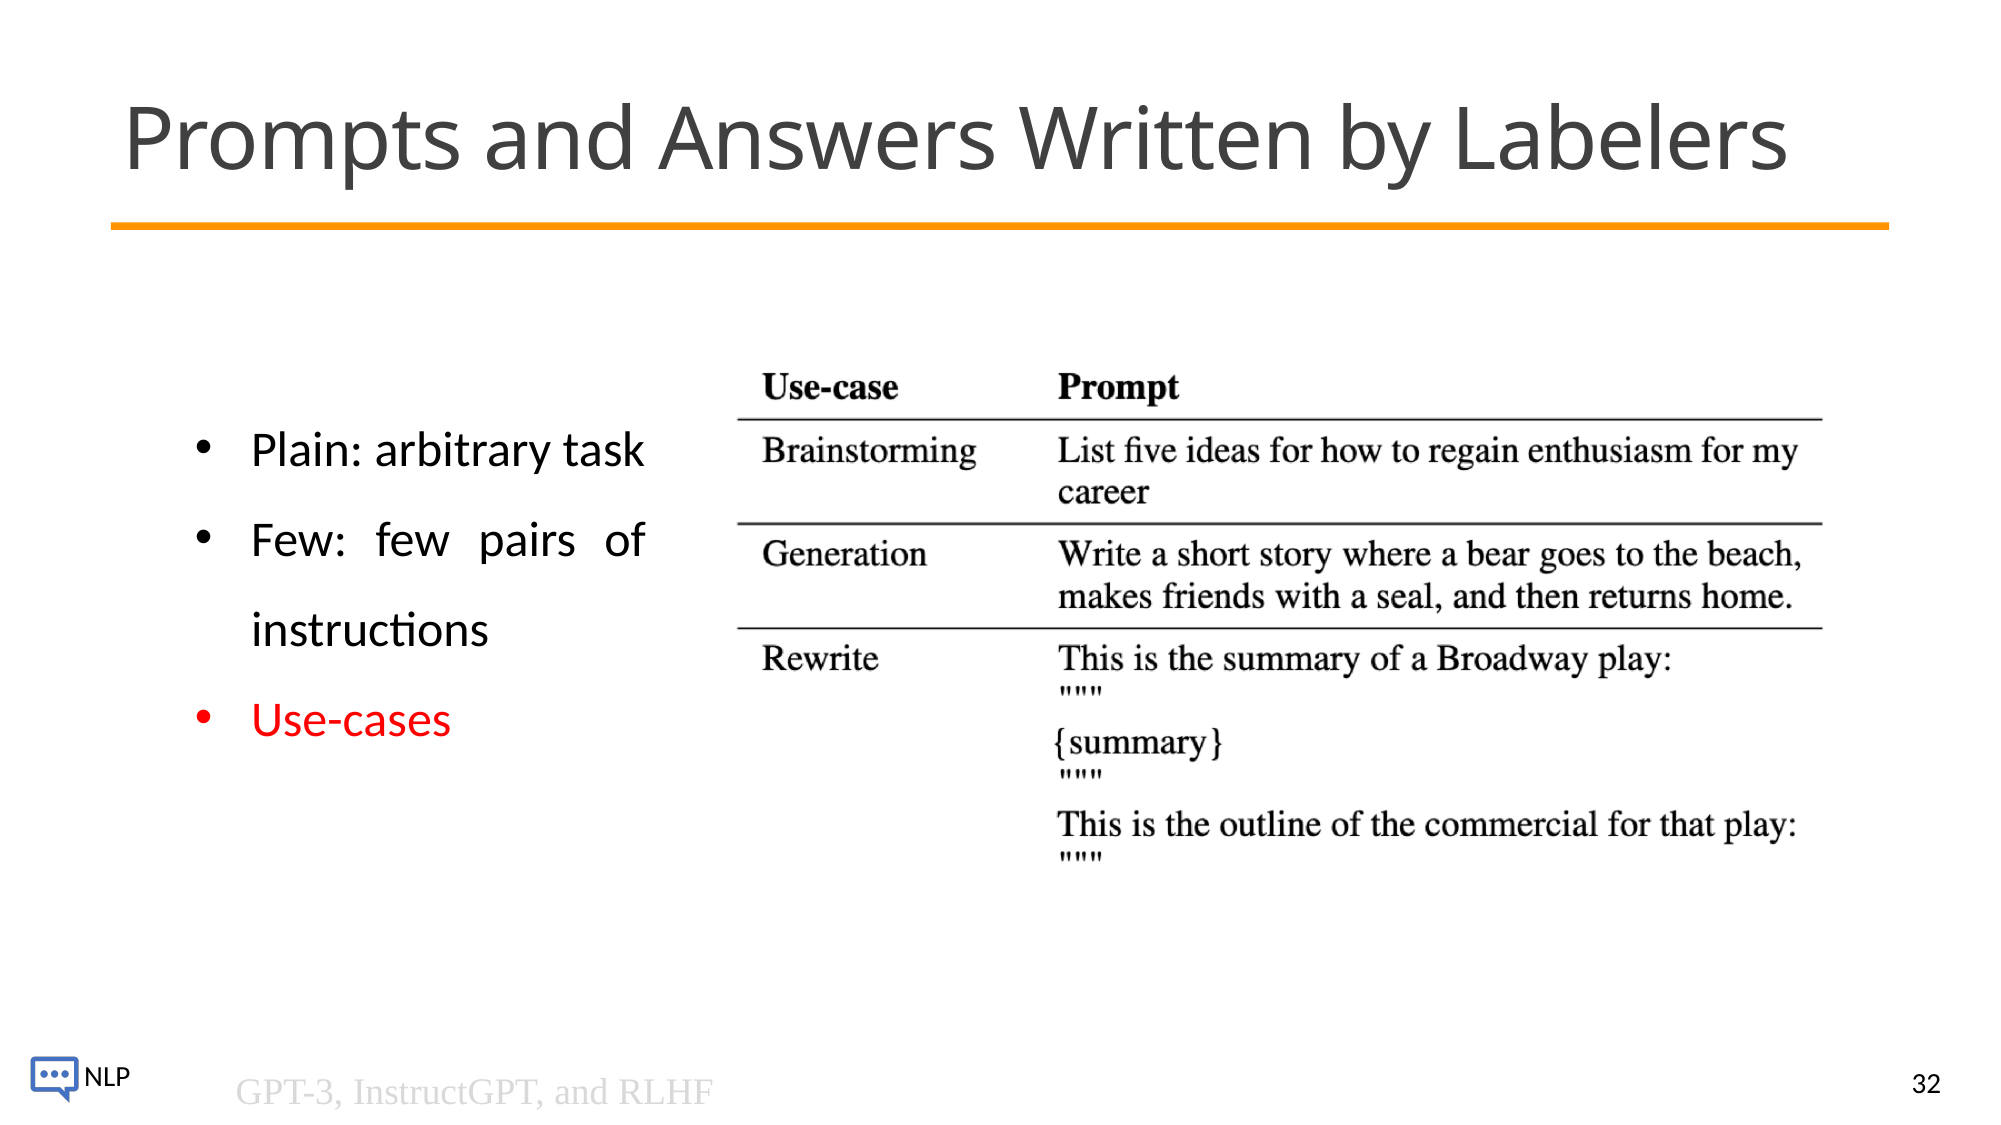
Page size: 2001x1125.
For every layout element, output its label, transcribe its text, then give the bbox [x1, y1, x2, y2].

picture [733, 364, 1830, 868]
title Prompts and Answers Written by Labelers [107, 58, 1899, 228]
text_box Plain: arbitrary task Few: few pairs of instructions Use-cases [180, 379, 661, 754]
slide_number 32 [1740, 1052, 1957, 1113]
text_box GPT-3, InstructGPT, and RLHF [220, 1059, 1263, 1120]
picture [23, 1047, 86, 1110]
